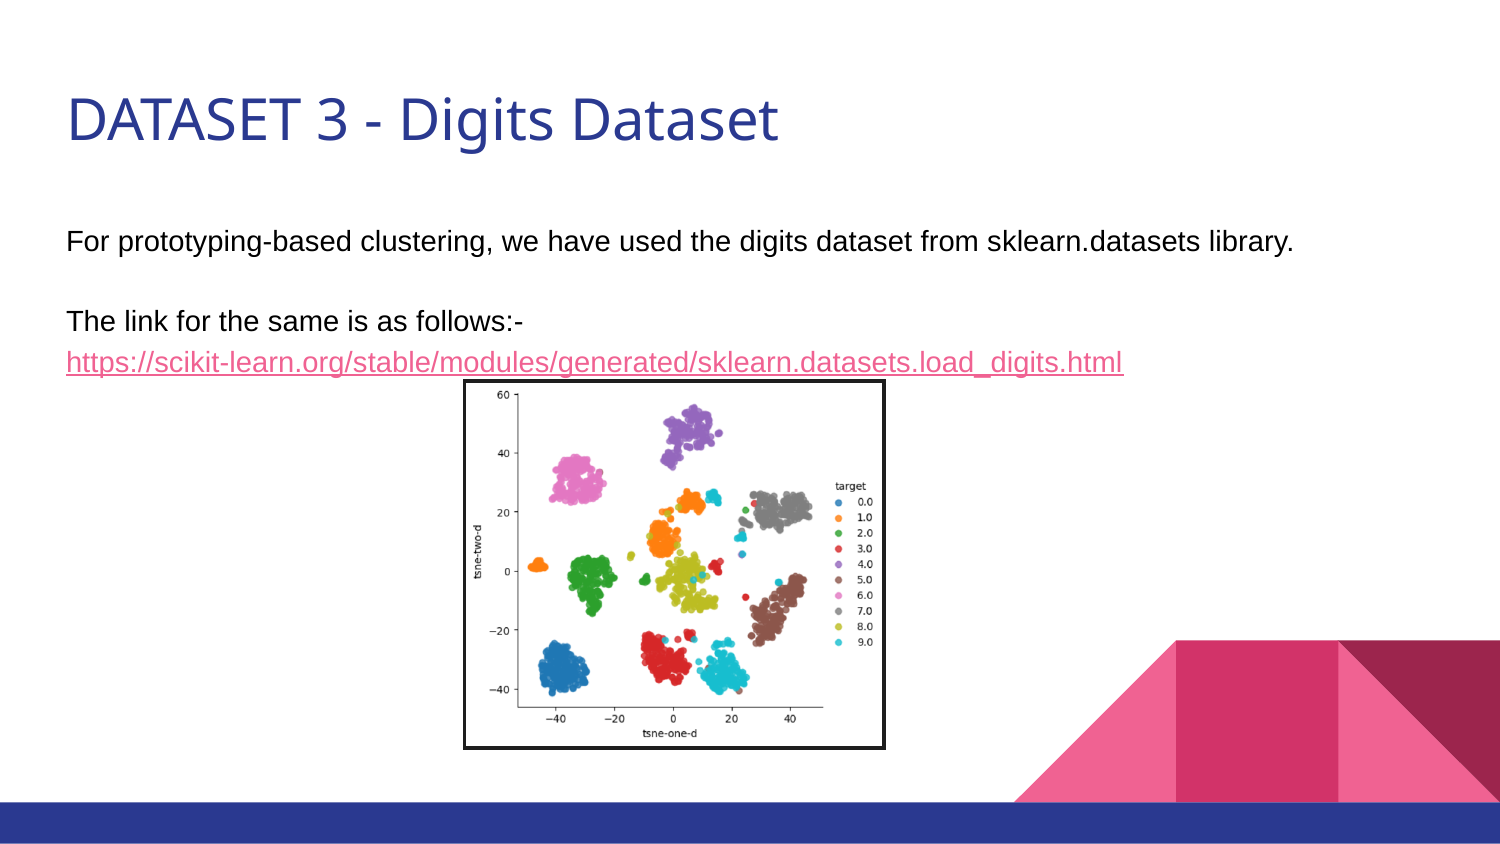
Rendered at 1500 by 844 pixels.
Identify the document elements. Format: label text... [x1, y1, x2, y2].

title DATASET 3 - Digits Dataset [51, 67, 1449, 167]
list For prototyping-based clustering, we have used the digits dataset from sklearn.datasets library. The link for the same is as follows:- https://scikit-learn.org/stable/modules/generated/sklearn.datasets.load_digits.html [51, 201, 1449, 750]
picture [463, 378, 886, 750]
